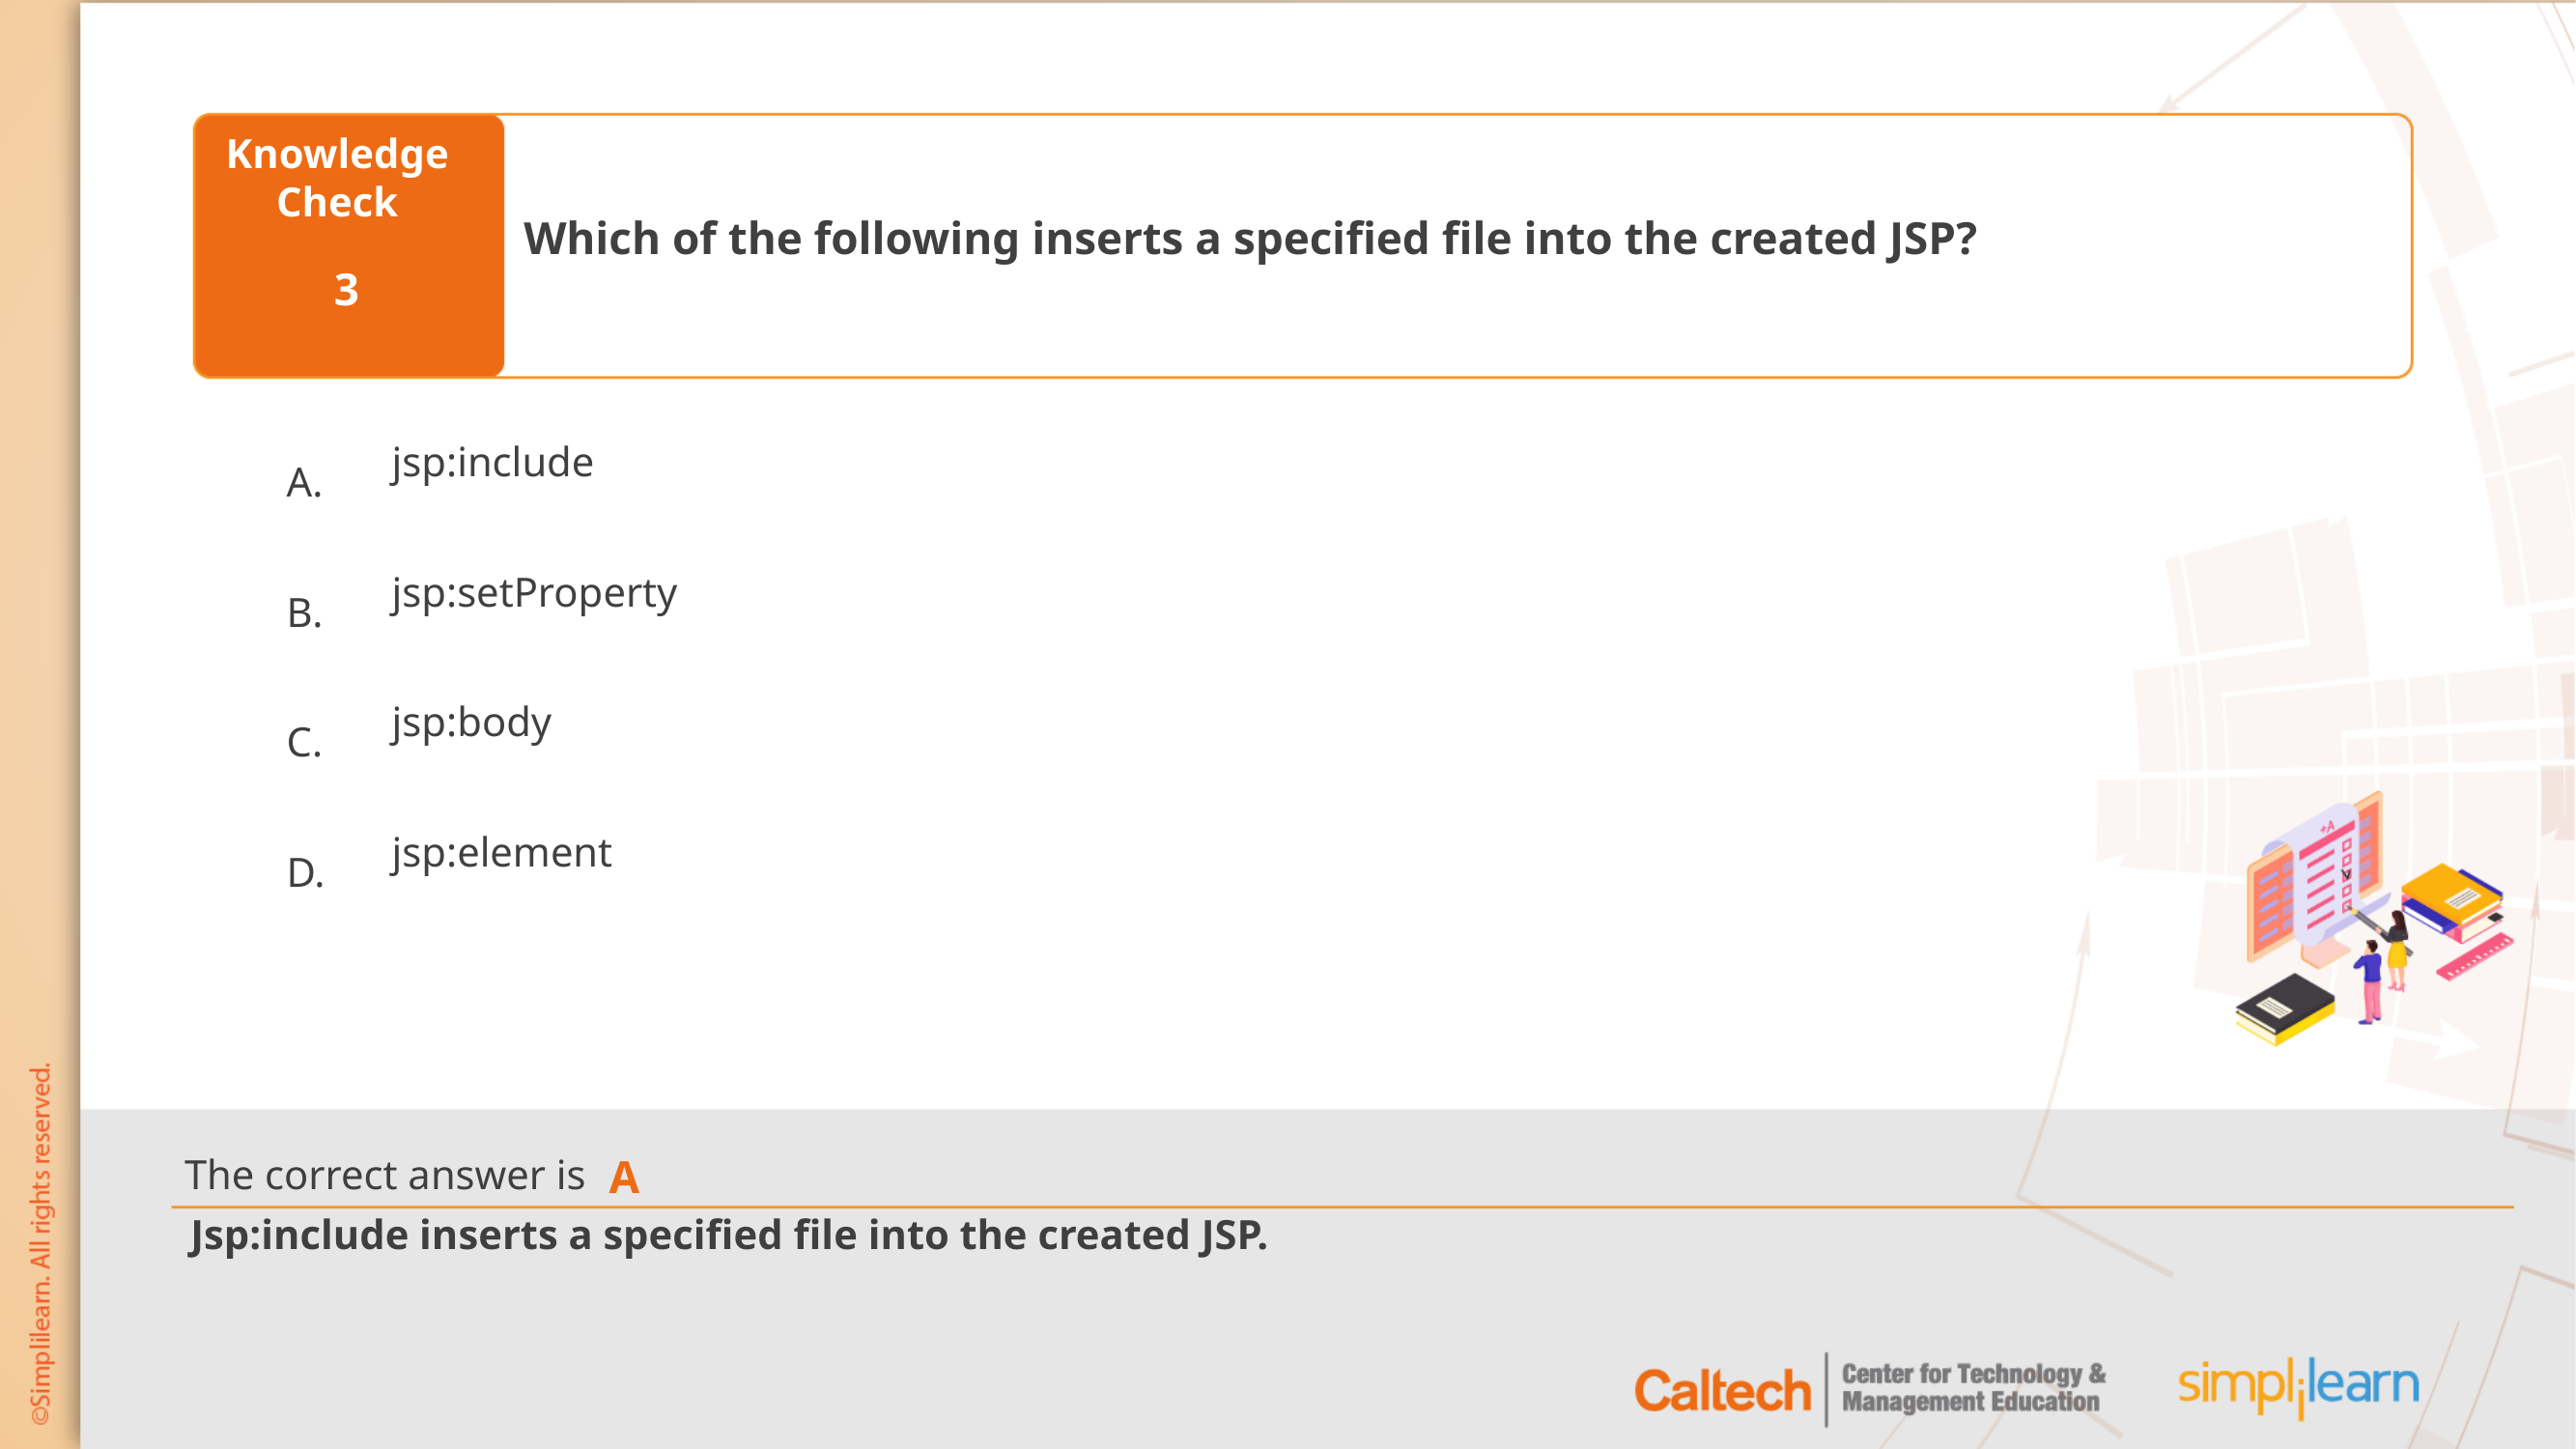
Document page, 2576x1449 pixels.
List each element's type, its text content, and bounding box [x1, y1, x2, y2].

list jsp:include [369, 441, 2152, 554]
text_box 3 [319, 253, 408, 322]
list Jsp:include inserts a specified file into the created JSP. [168, 1208, 2576, 1366]
picture [0, 0, 2576, 1449]
text_box Which of the following inserts a specified file into the created JSP? [501, 128, 2454, 354]
list jsp:setProperty [369, 572, 2152, 684]
list jsp:body [369, 701, 2152, 813]
list jsp:element [369, 832, 2152, 944]
list A [558, 1125, 2231, 1204]
